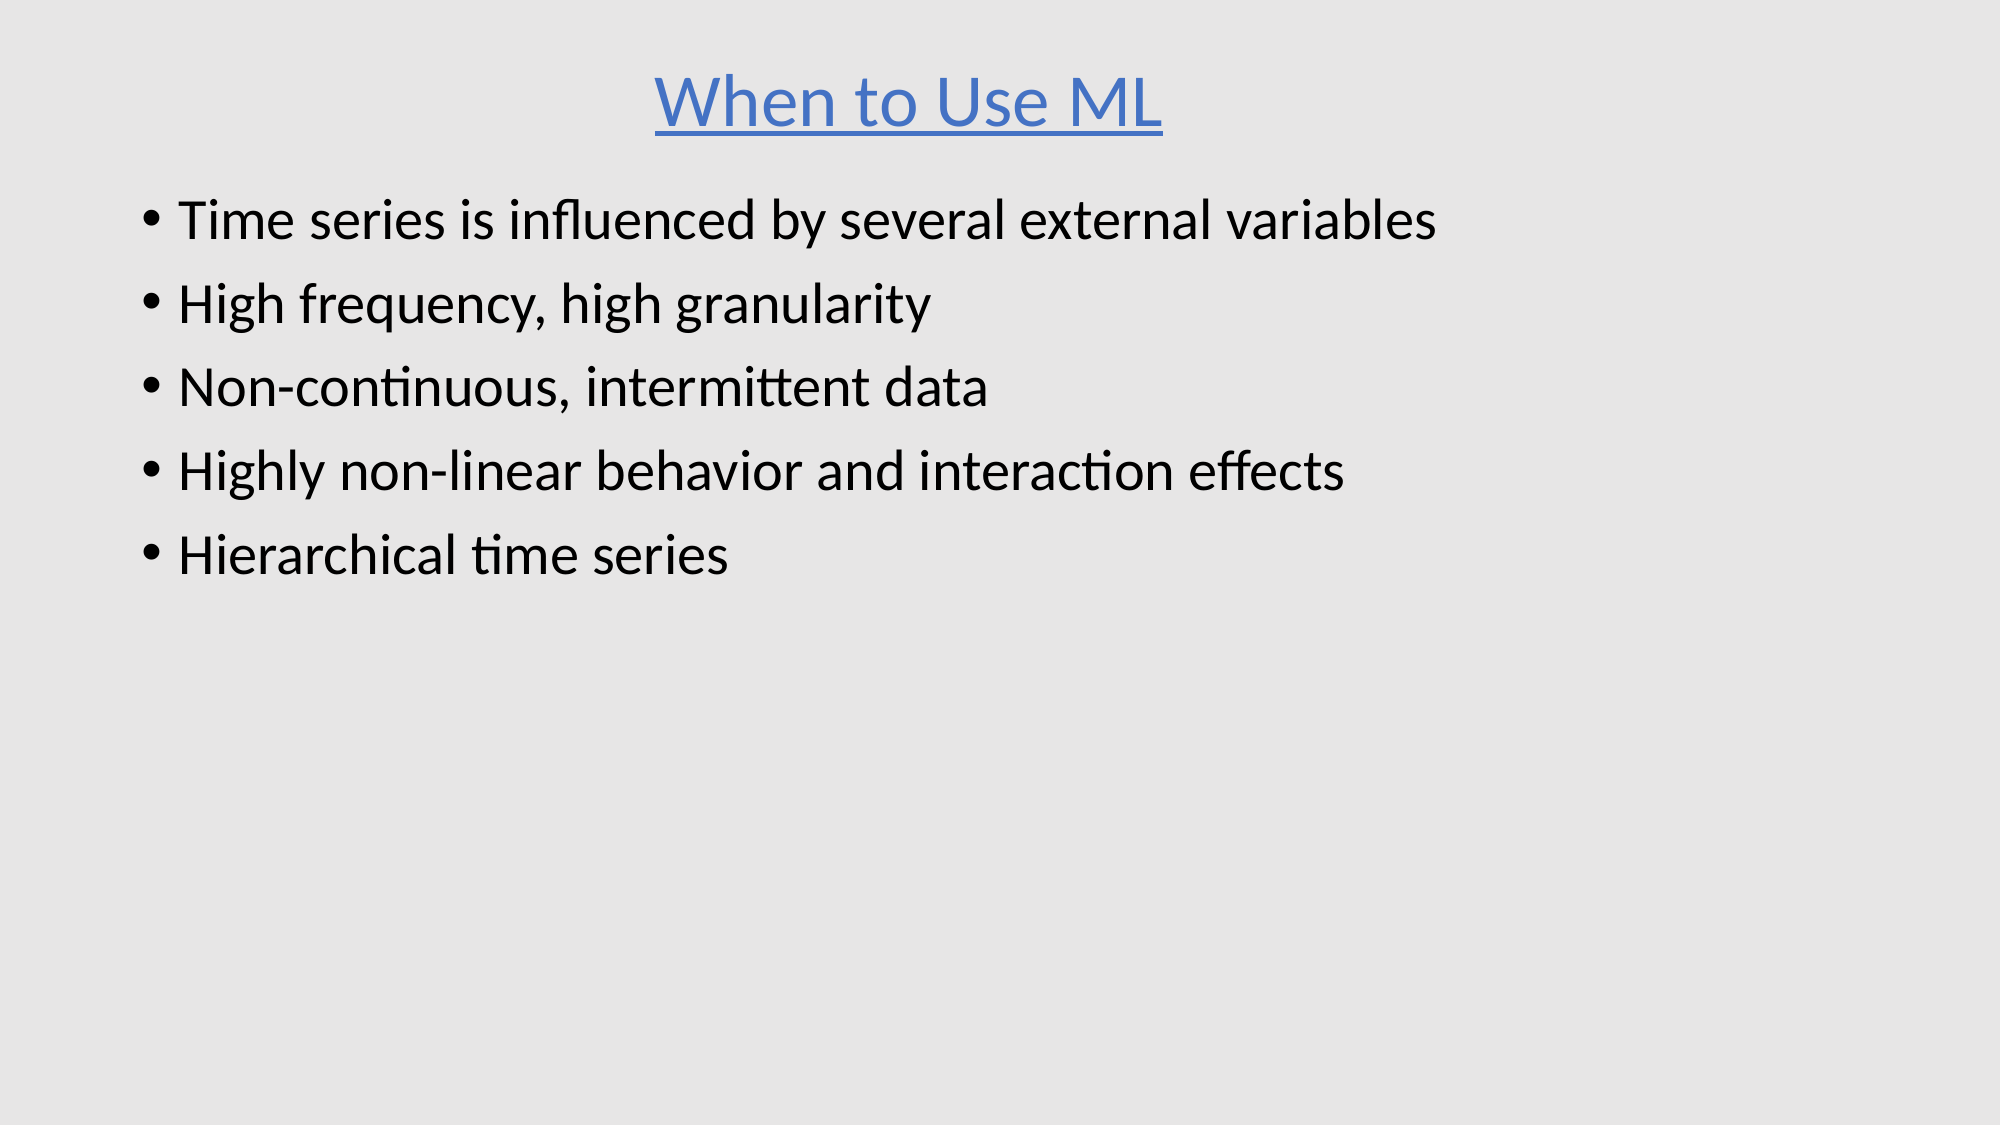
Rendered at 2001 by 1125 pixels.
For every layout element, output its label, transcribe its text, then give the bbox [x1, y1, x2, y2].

list Time series is influenced by several external variables High frequency, high granularity Non-continuous, intermittent data Highly non-linear behavior and interaction effects Hierarchical time series [126, 181, 1852, 1081]
text_box When to Use ML [640, 43, 1179, 149]
